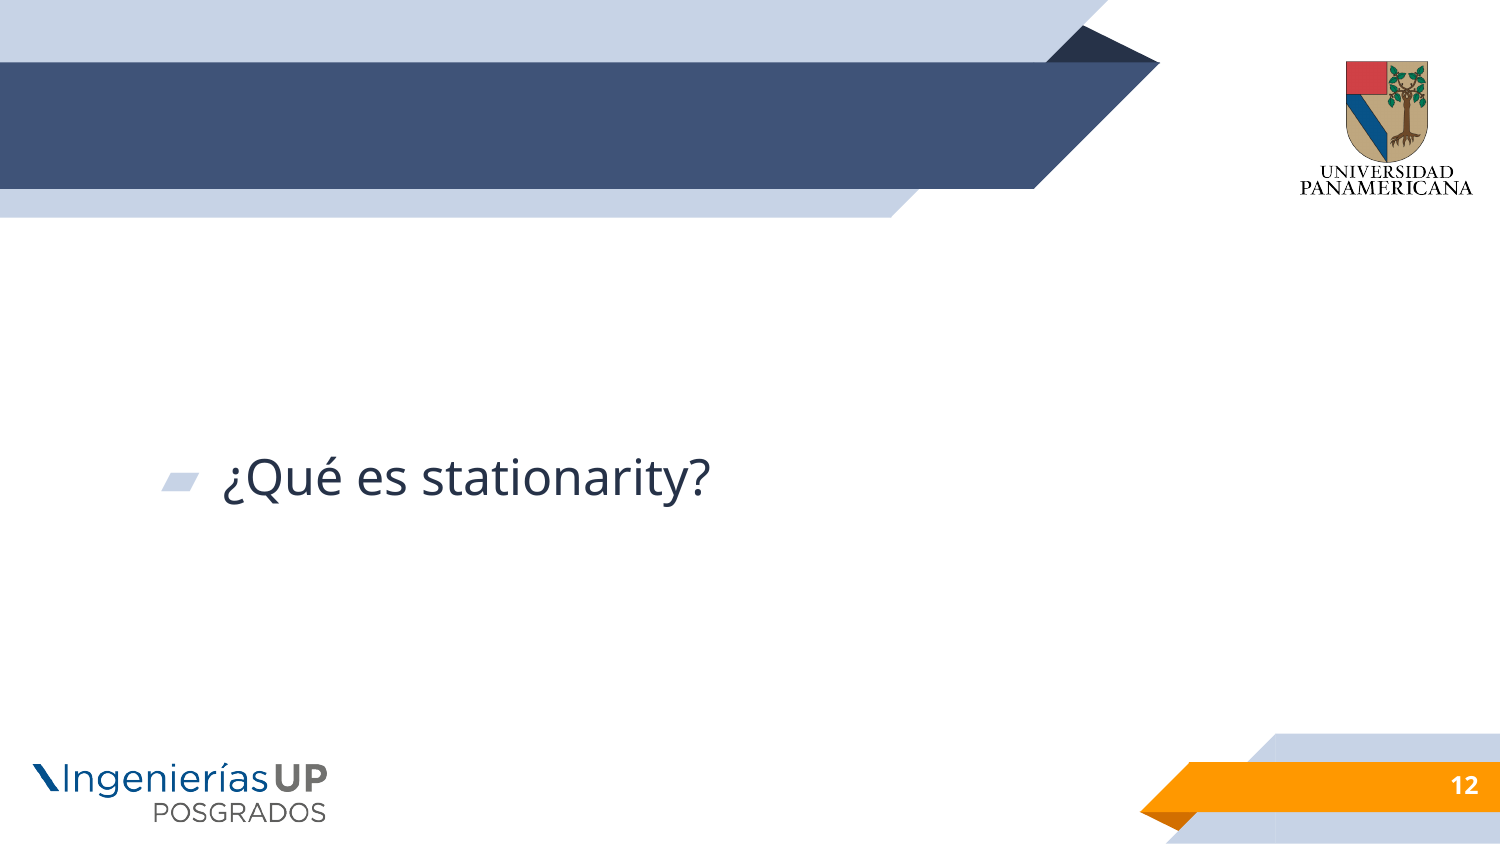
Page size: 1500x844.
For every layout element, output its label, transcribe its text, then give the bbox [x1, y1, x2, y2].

slide_number 12 [1249, 760, 1494, 813]
list ¿Qué es stationarity? [133, 217, 1140, 734]
picture [15, 737, 344, 844]
picture [1286, 44, 1490, 210]
